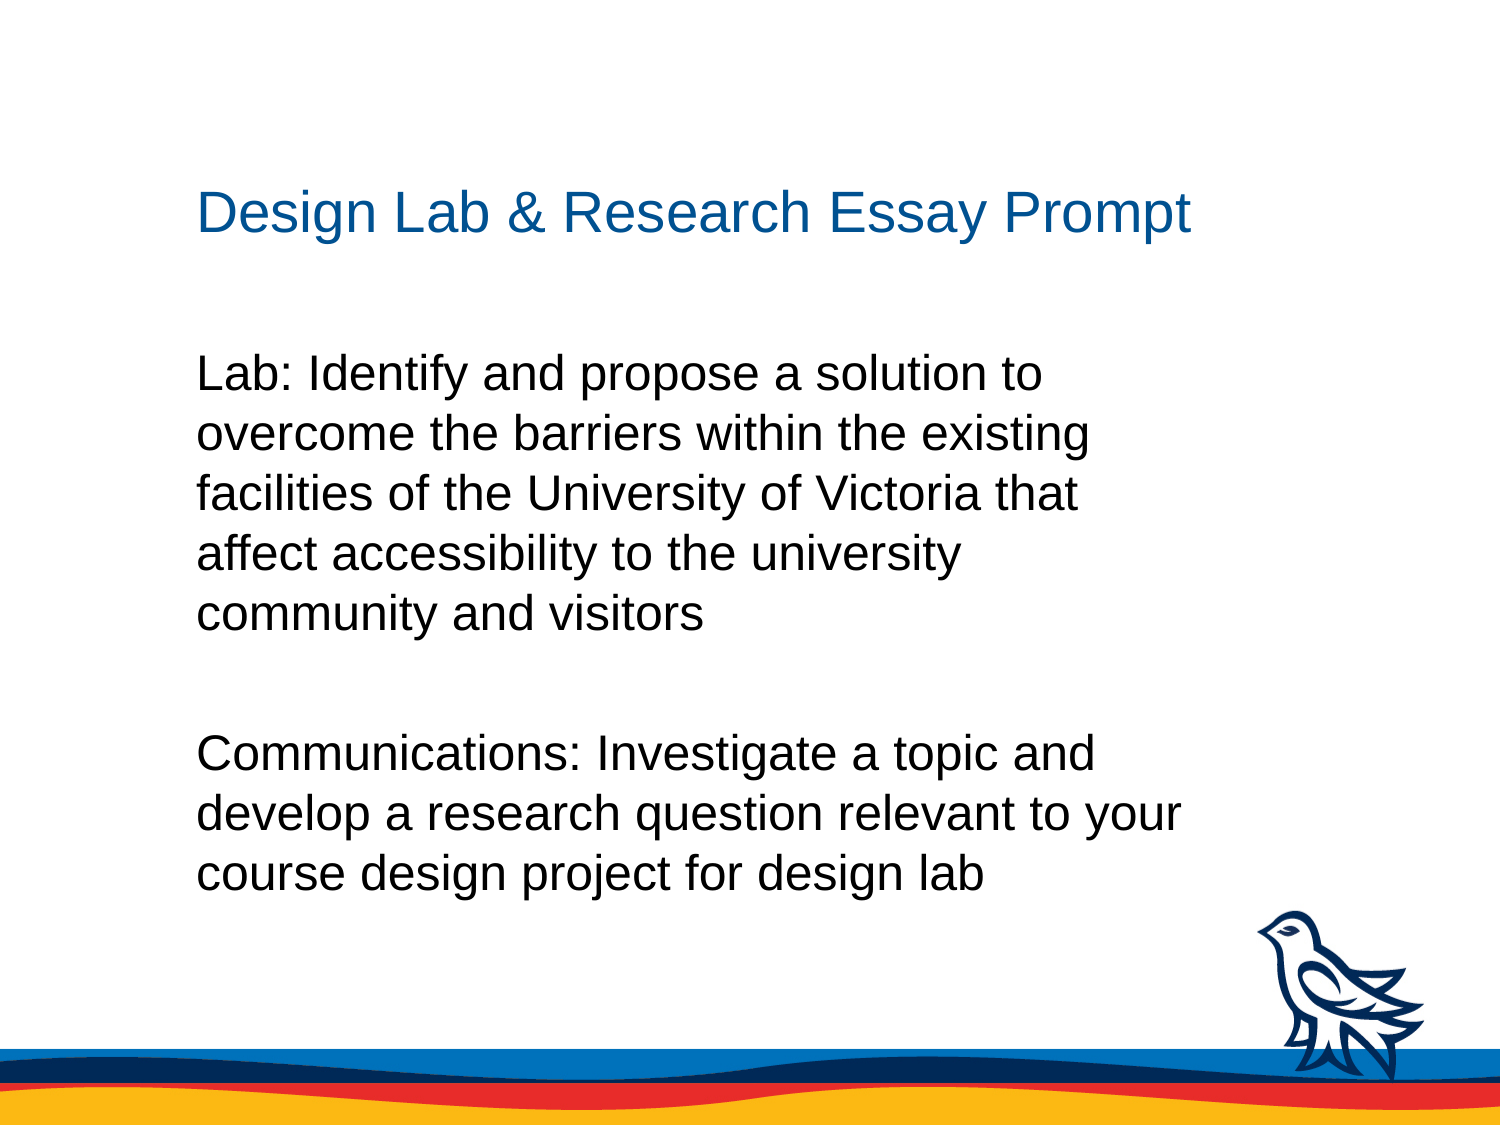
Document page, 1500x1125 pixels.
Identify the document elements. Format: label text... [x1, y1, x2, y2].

list Lab: Identify and propose a solution to overcome the barriers within the existing facilities of the University of Victoria that affect accessibility to the university community and visitors Communications: Investigate a topic and develop a research question relevant to your course design project for design lab [181, 333, 1209, 961]
title Design Lab & Research Essay Prompt [181, 115, 1209, 304]
picture [0, 0, 1500, 1125]
